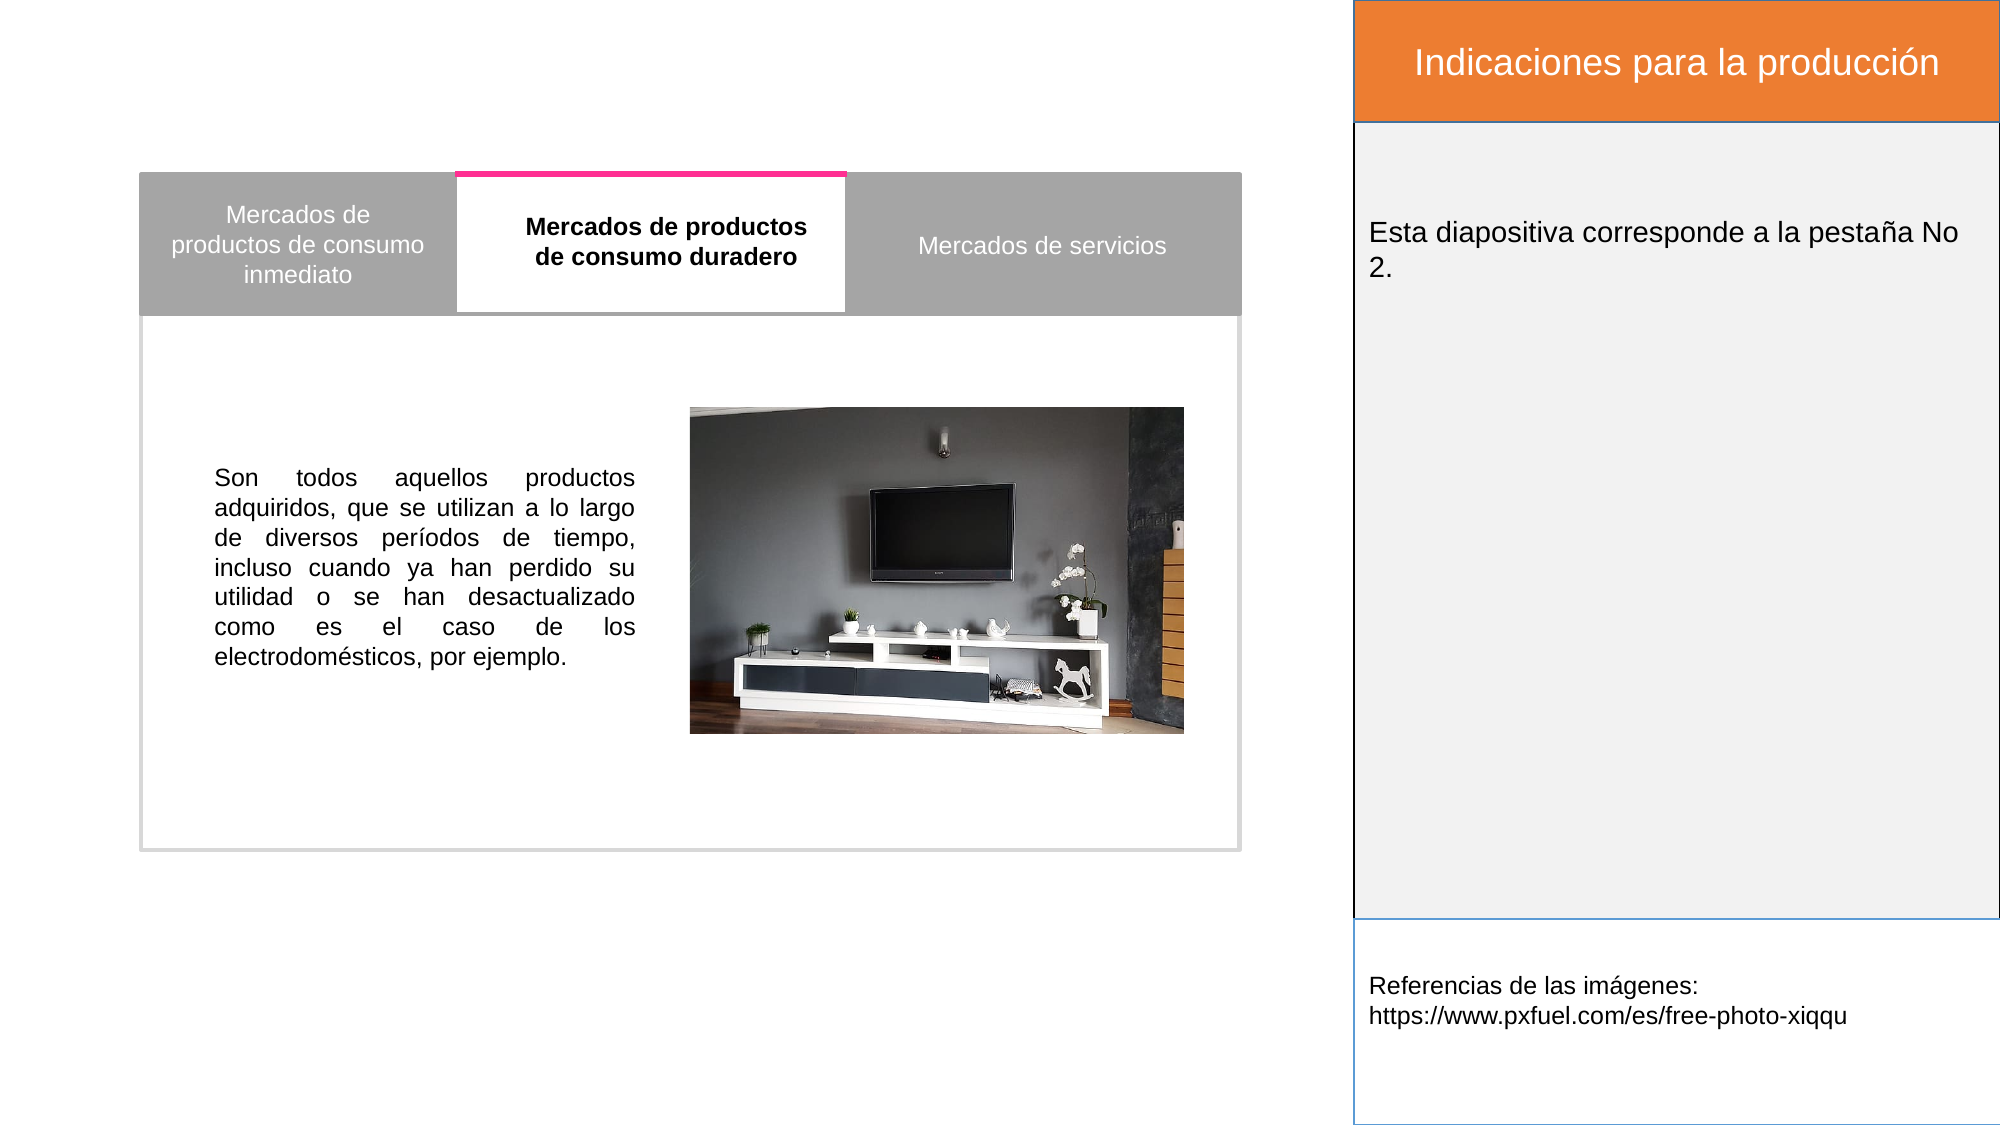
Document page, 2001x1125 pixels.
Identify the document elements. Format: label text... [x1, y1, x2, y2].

text_box [141, 315, 1240, 850]
text_box Esta diapositiva corresponde a la pestaña No 2. [1353, 206, 2000, 701]
text_box Indicaciones para la producción [1353, 0, 2000, 122]
text_box [455, 181, 847, 315]
text_box [1353, 701, 2000, 918]
text_box [141, 174, 455, 315]
text_box Son todos aquellos productos adquiridos, que se utilizan a lo largo de diversos períodos de tiempo, incluso cuando ya han perdido su utilidad o se han desactualizado como es el caso de los electrodomésticos, por ejemplo. [199, 453, 652, 679]
text_box [1353, 122, 2000, 206]
text_box Mercados de productos de consumo duradero [499, 203, 834, 279]
text_box Mercados de productos de consumo inmediato [154, 191, 442, 297]
text_box [847, 174, 1240, 315]
text_box Mercados de servicios [903, 221, 1184, 267]
text_box Referencias de las imágenes: https://www.pxfuel.com/es/free-photo-xiqqu [1353, 918, 2000, 1125]
picture [689, 406, 1185, 734]
